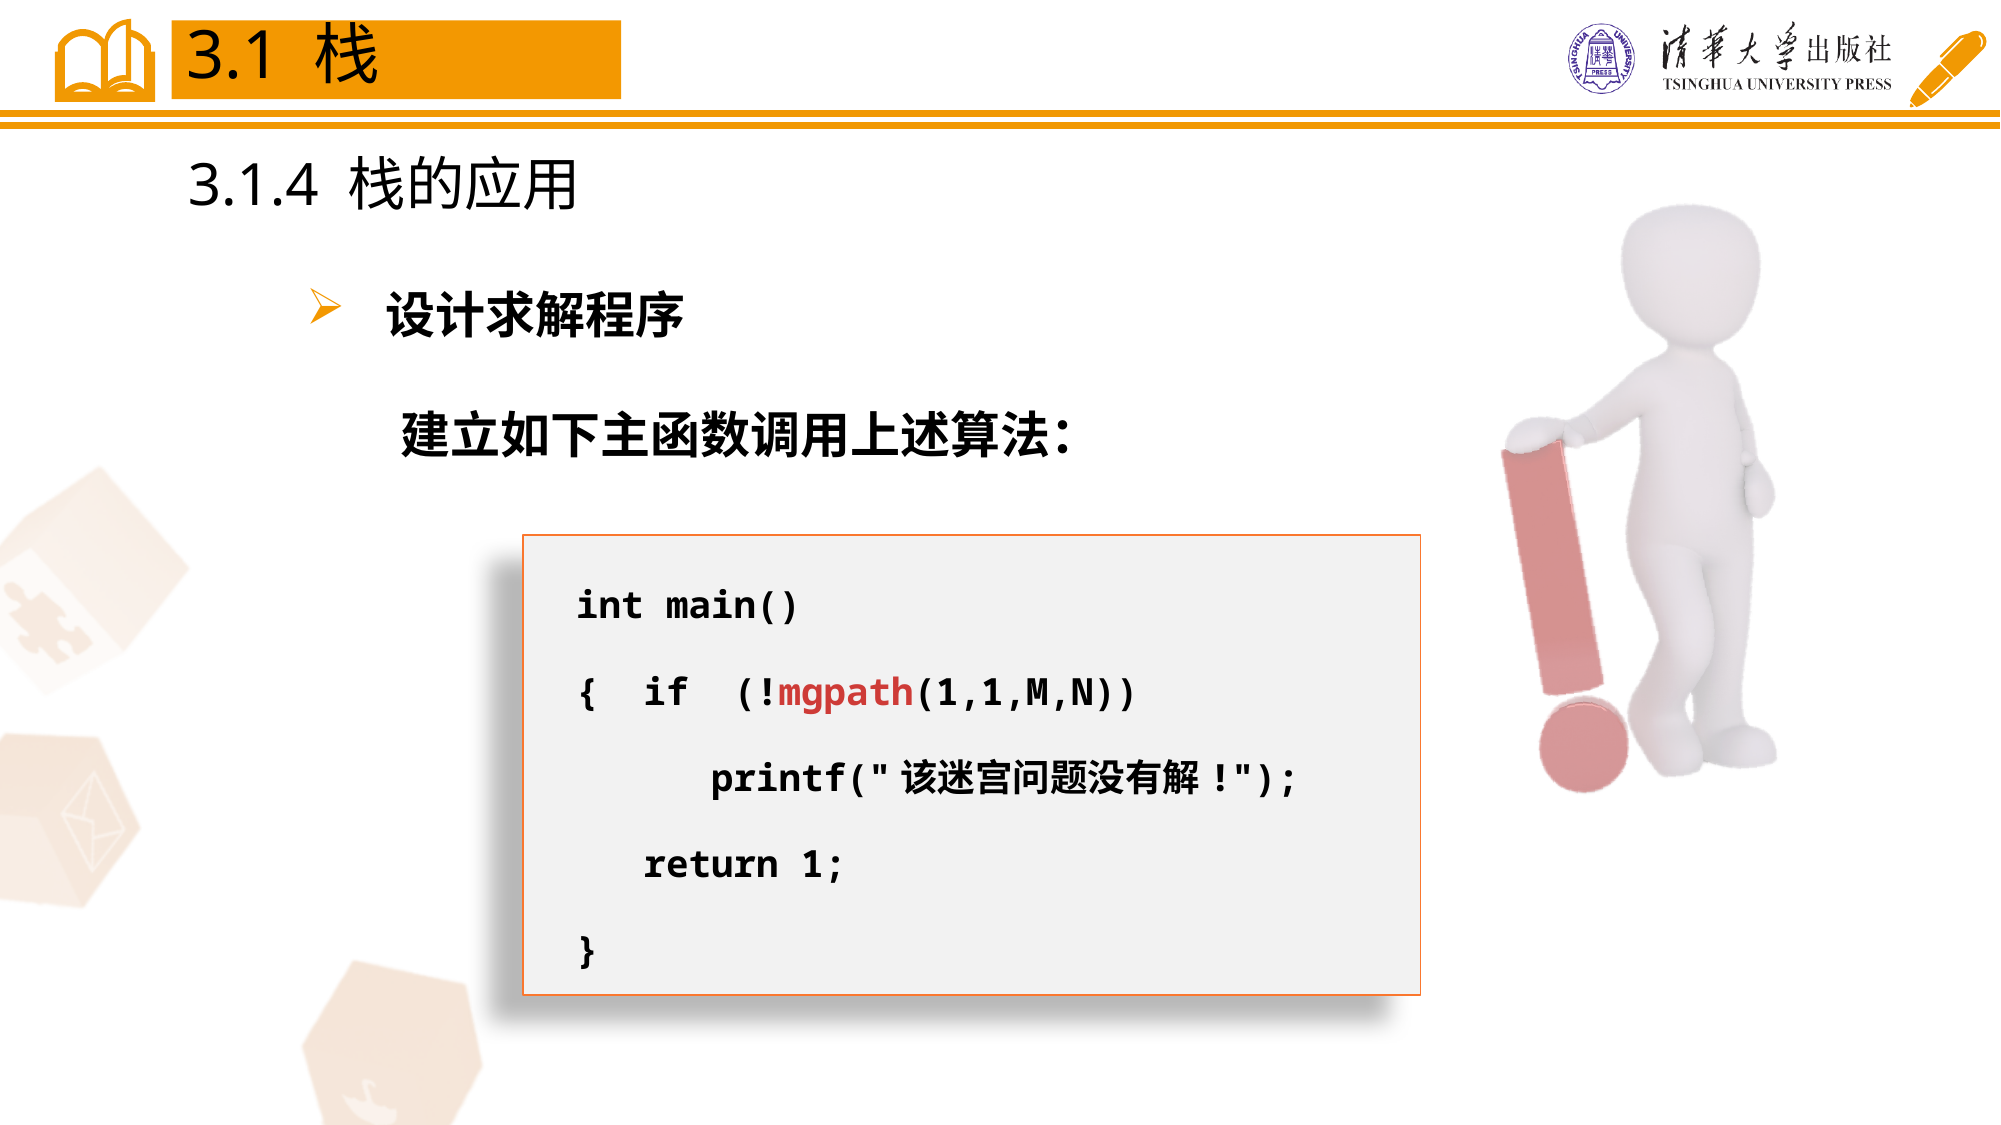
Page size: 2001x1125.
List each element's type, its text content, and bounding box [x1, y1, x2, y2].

text_box 3.1.4 栈的应用 [173, 153, 1296, 225]
picture [1318, 0, 2000, 826]
text_box 建立如下主函数调用上述算法： [385, 407, 1232, 471]
picture [1936, 78, 1948, 90]
text_box int main() { if (!mgpath(1,1,M,N)) printf("该迷宫问题没有解!"); return 1; } [522, 534, 1421, 996]
text_box 设计求解程序 [291, 287, 747, 351]
text_box 3.1 栈 [171, 20, 622, 100]
